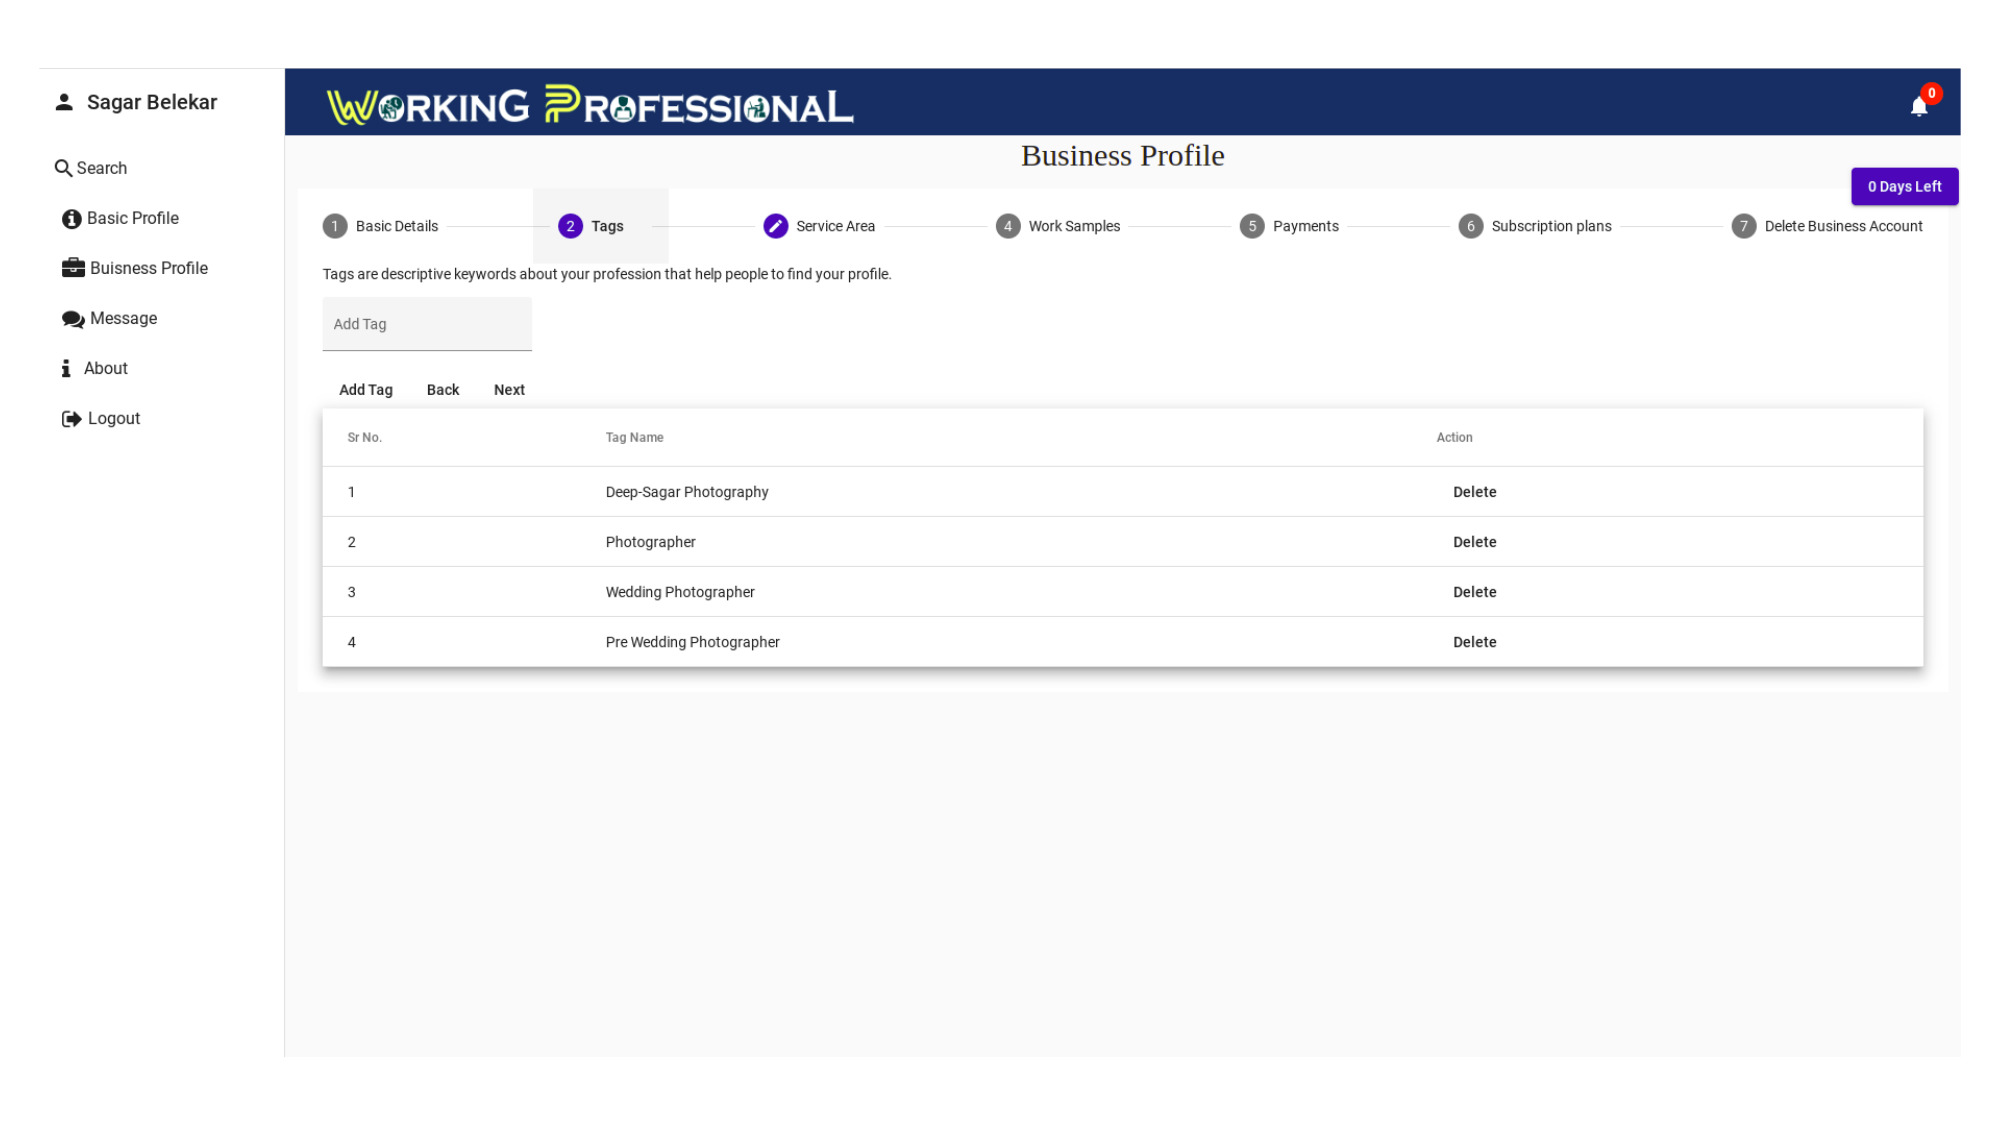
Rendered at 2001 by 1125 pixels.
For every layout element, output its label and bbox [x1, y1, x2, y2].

picture [39, 67, 1961, 1058]
